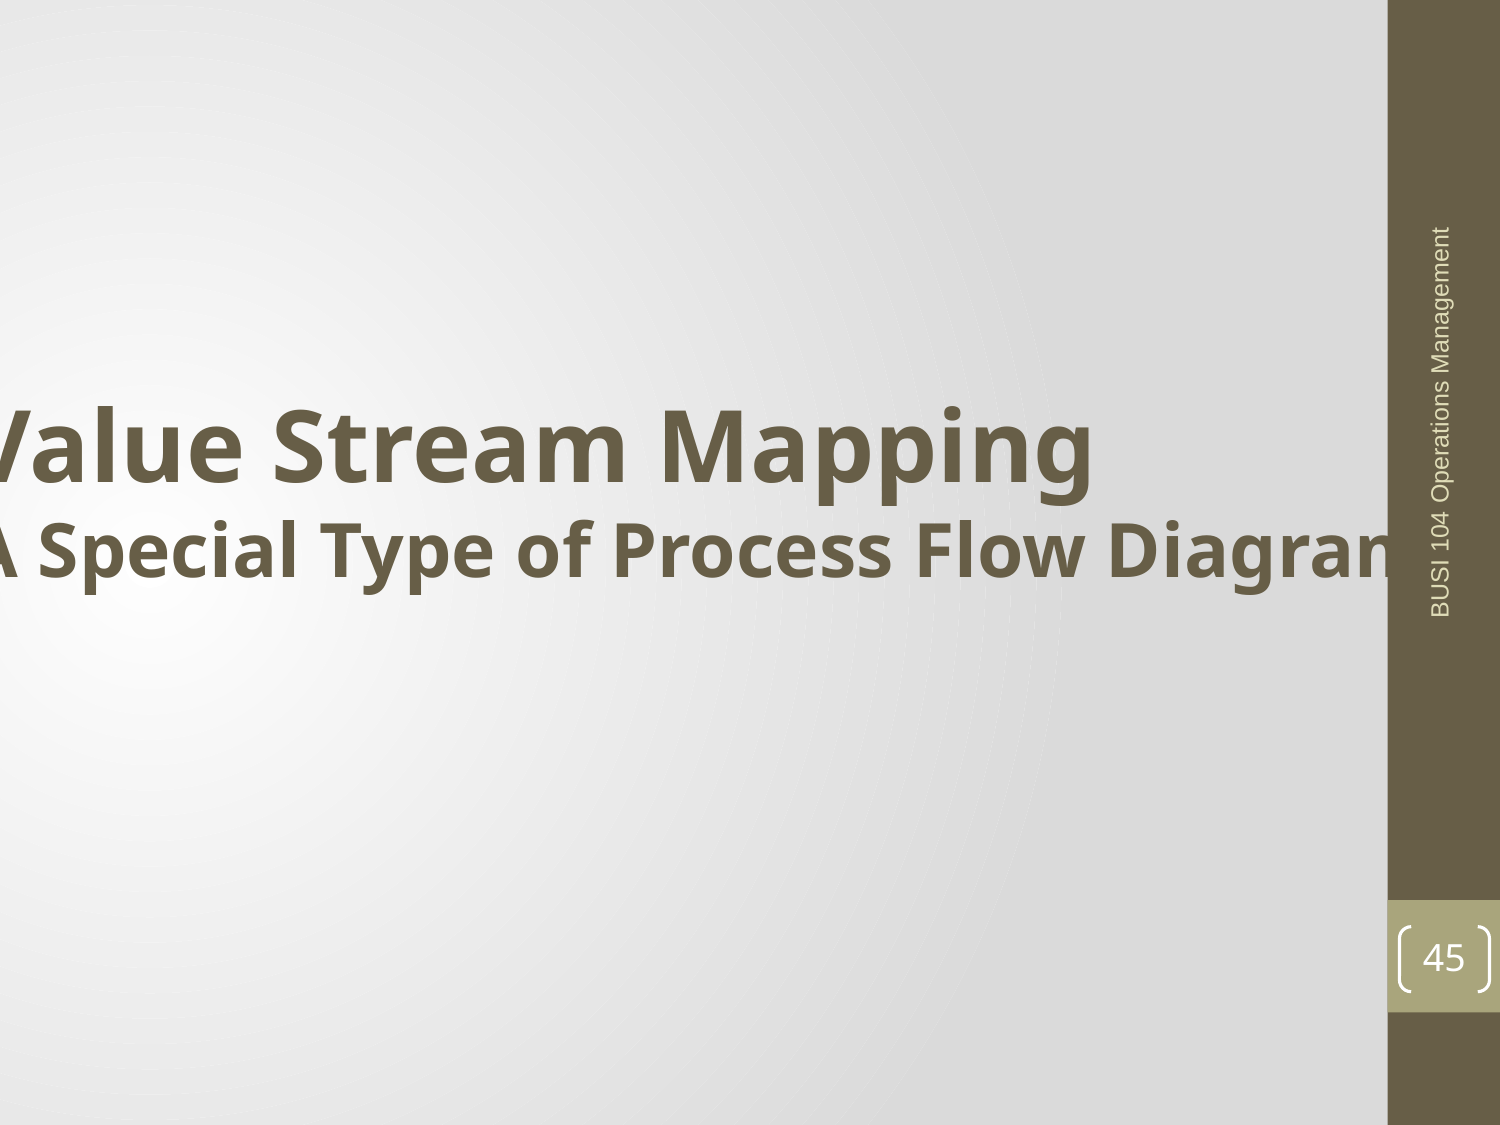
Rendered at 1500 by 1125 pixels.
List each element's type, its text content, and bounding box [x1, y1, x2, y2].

footer BUSI 104 Operations Management [1408, 212, 1469, 889]
text_box Value Stream Mapping A Special Type of Process Flow Diagram [0, 375, 1445, 600]
slide_number 45 [1397, 925, 1492, 994]
